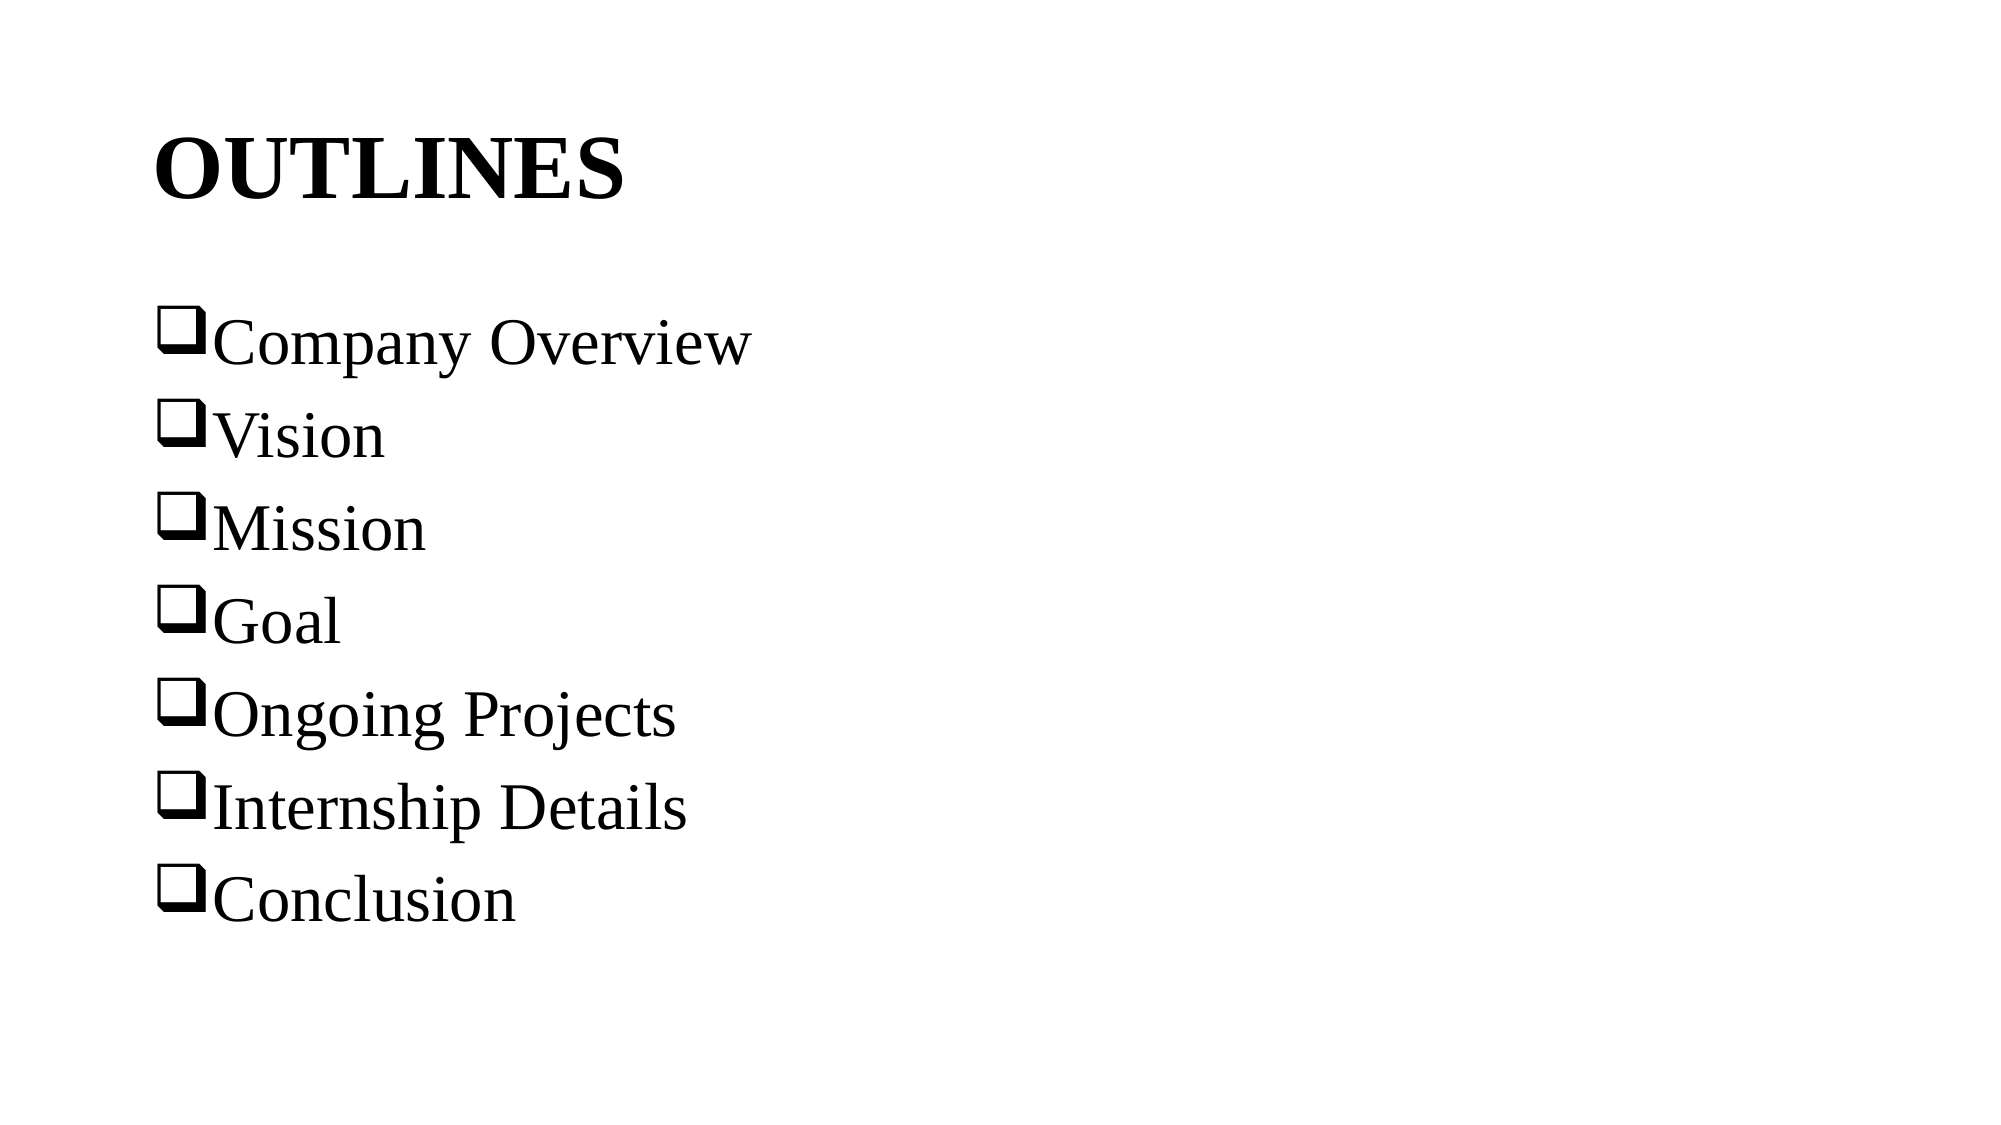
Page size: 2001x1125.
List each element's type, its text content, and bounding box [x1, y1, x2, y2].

title OUTLINES [137, 59, 1863, 278]
list Company Overview Vision Mission Goal Ongoing Projects Internship Details Conclusion [137, 299, 1863, 1014]
